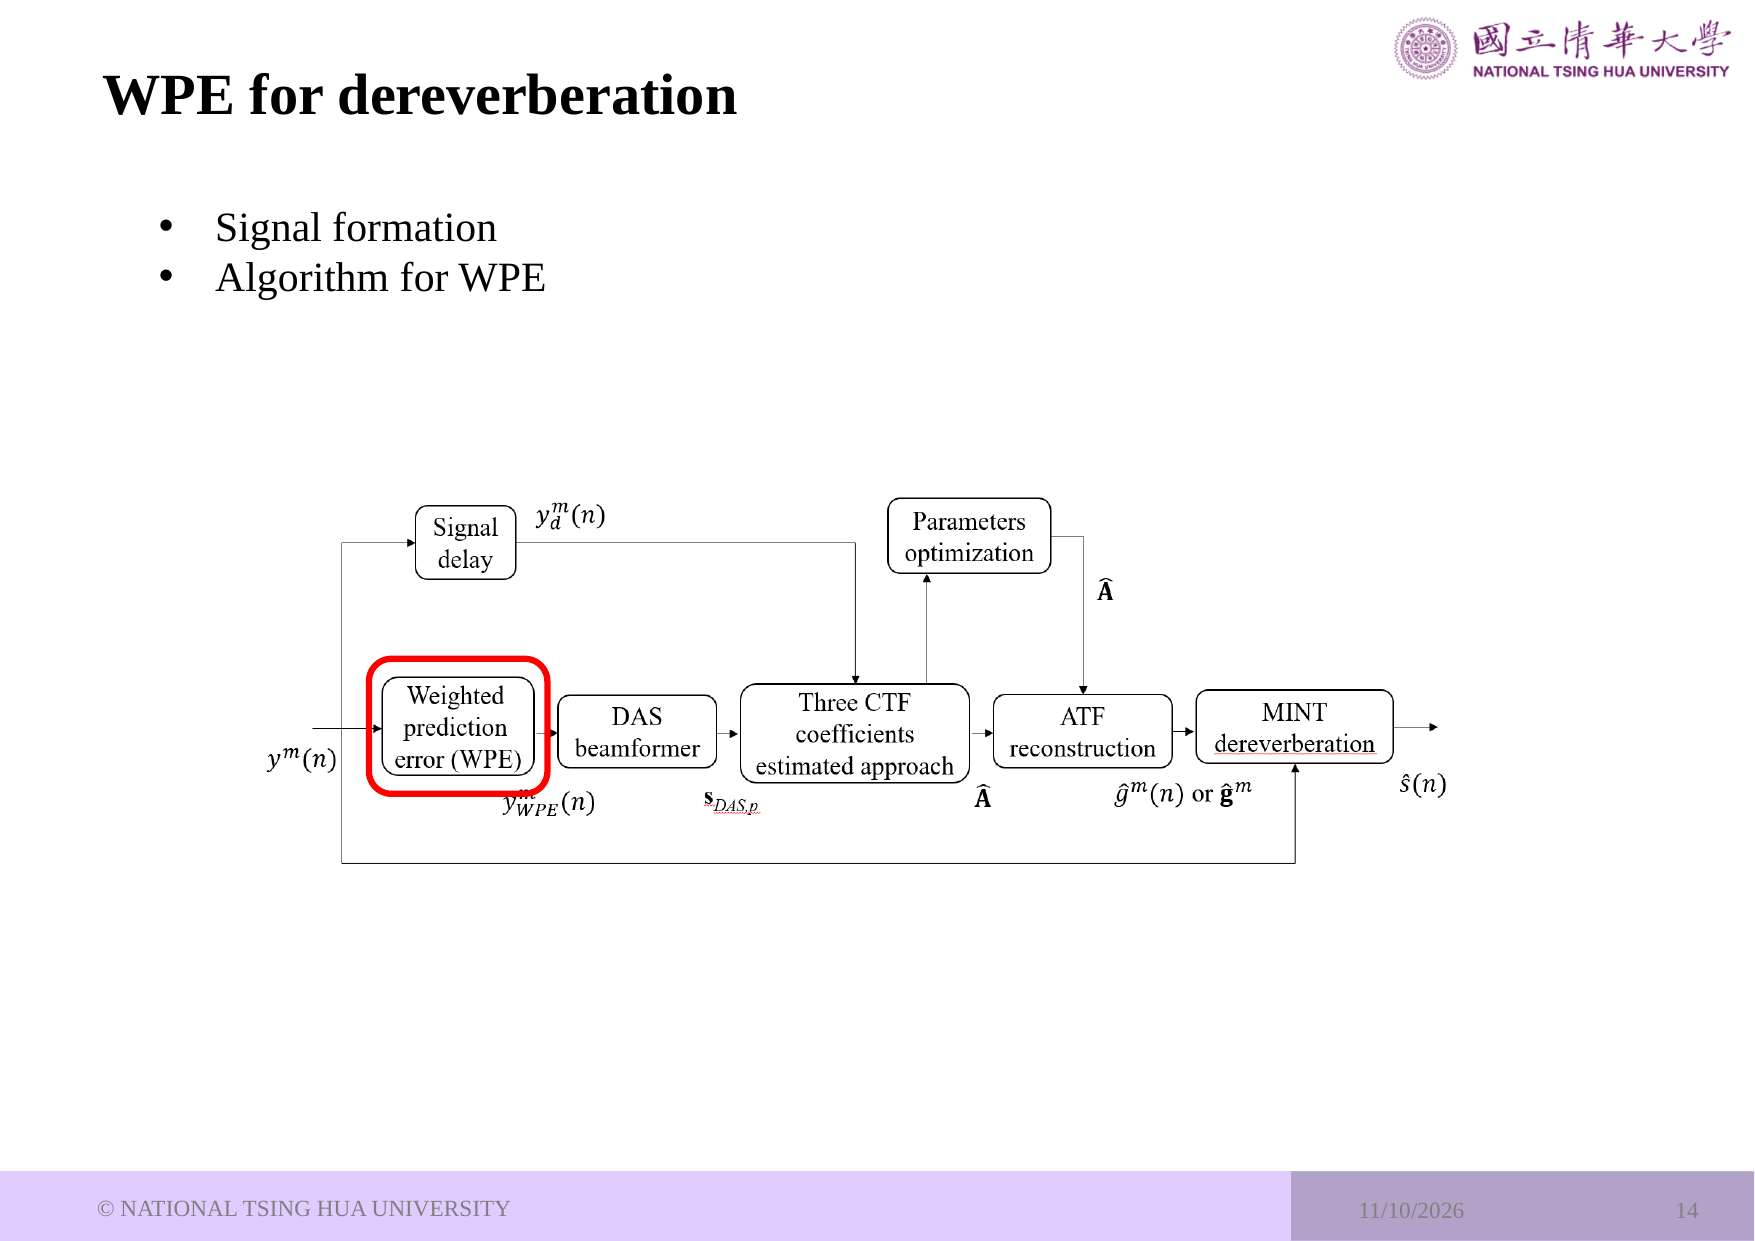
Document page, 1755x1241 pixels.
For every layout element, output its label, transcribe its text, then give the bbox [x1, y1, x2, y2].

slide_number 14 [1577, 1180, 1714, 1239]
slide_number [1343, 1180, 1551, 1239]
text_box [263, 489, 1448, 876]
picture [0, 1171, 1291, 1241]
picture [1388, 2, 1755, 95]
footer © NATIONAL TSING HUA UNIVERSITY [82, 1177, 562, 1236]
text_box Signal formation Algorithm for WPE [0, 192, 1551, 308]
title WPE for dereverberation [87, 35, 1257, 140]
